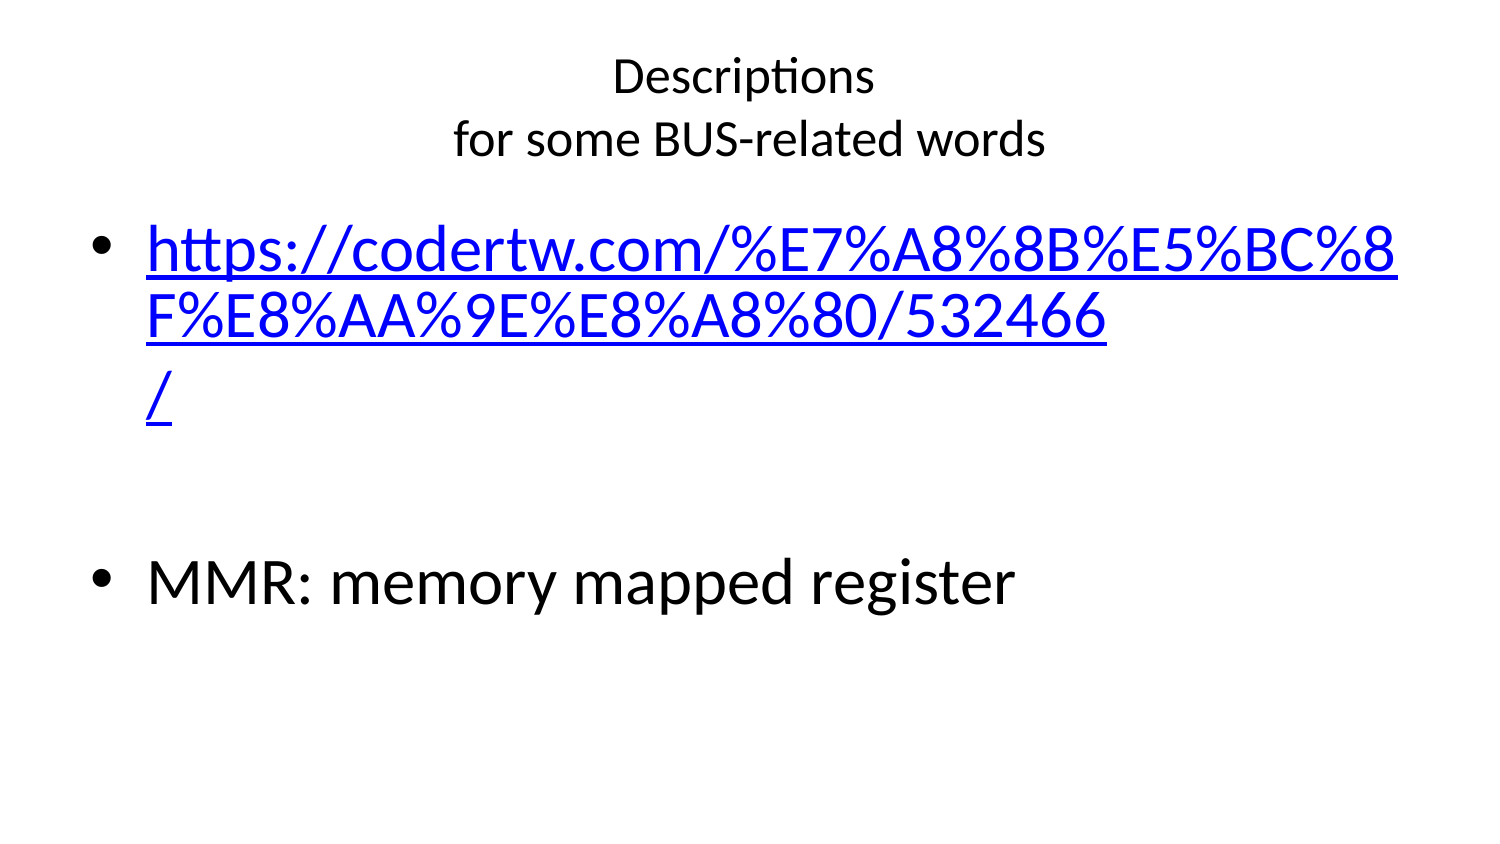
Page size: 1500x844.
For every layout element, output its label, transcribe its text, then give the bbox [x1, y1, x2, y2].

title Descriptions for some BUS-related words [75, 33, 1425, 175]
list https://codertw.com/%E7%A8%8B%E5%BC%8F%E8%AA%9E%E8%A8%80/532466/ MMR: memory mapped register [75, 196, 1425, 754]
